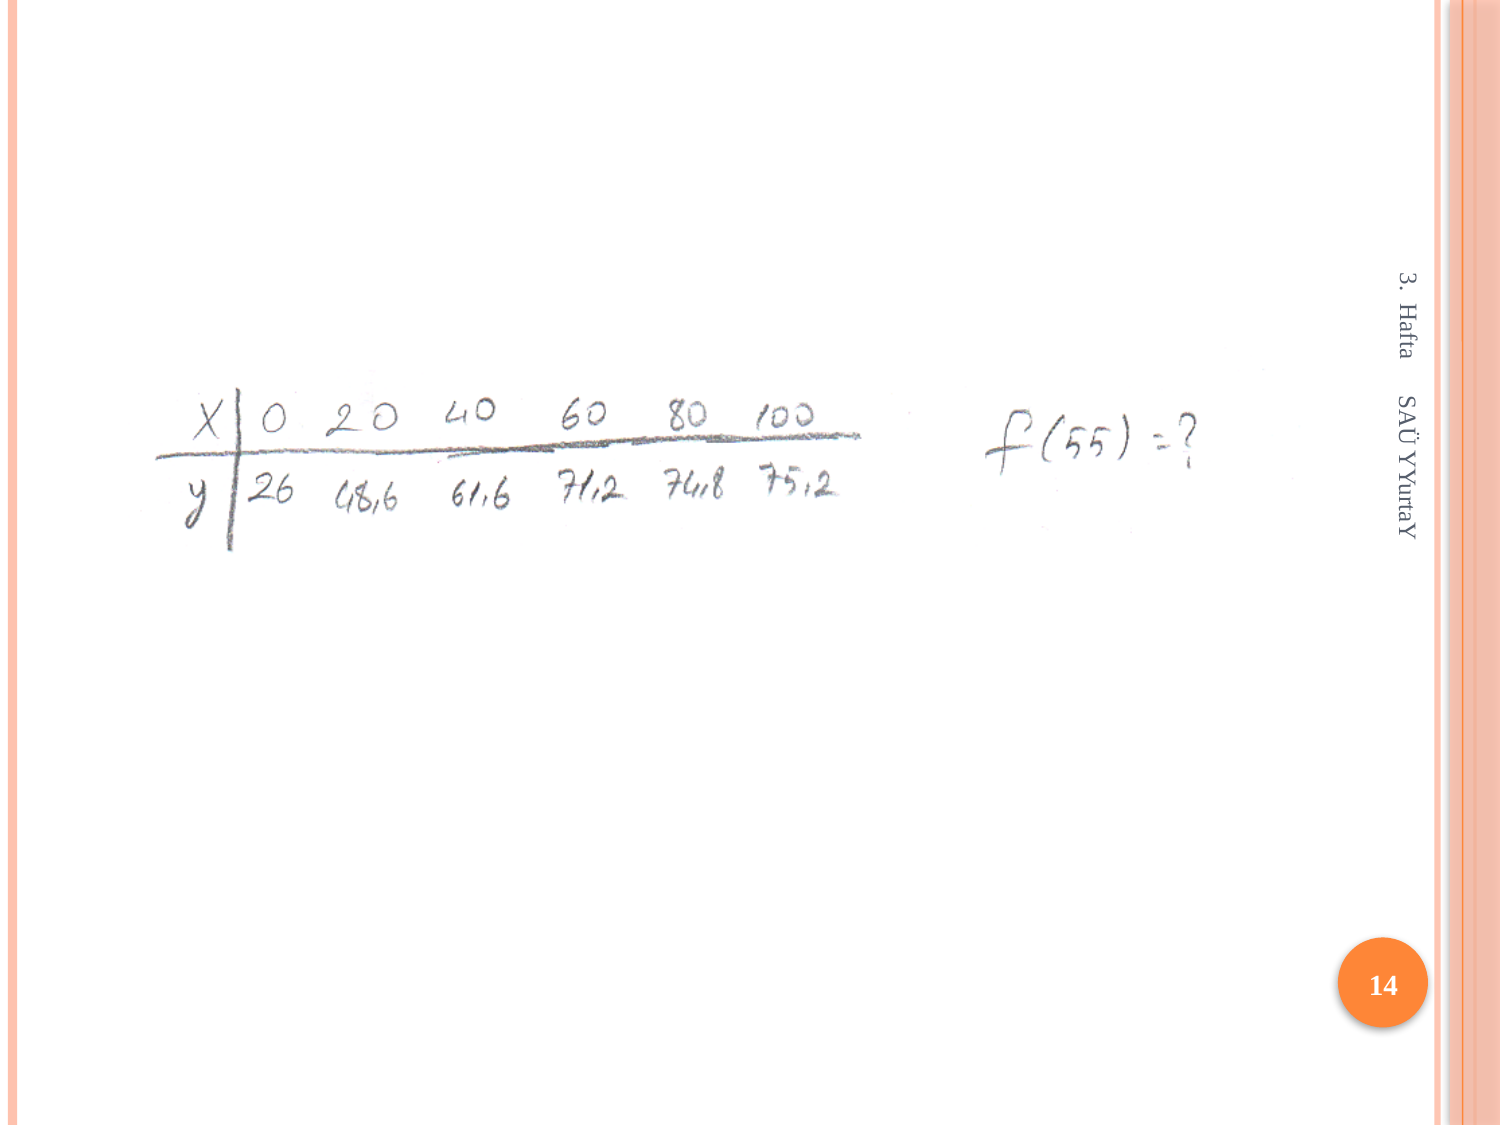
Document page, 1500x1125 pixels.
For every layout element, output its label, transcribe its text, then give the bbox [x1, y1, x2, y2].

picture [123, 337, 1319, 623]
slide_number 3. Hafta [1378, 43, 1442, 374]
slide_number 14 [1333, 940, 1434, 1027]
footer SAÜ YYurtaY [1379, 380, 1440, 906]
